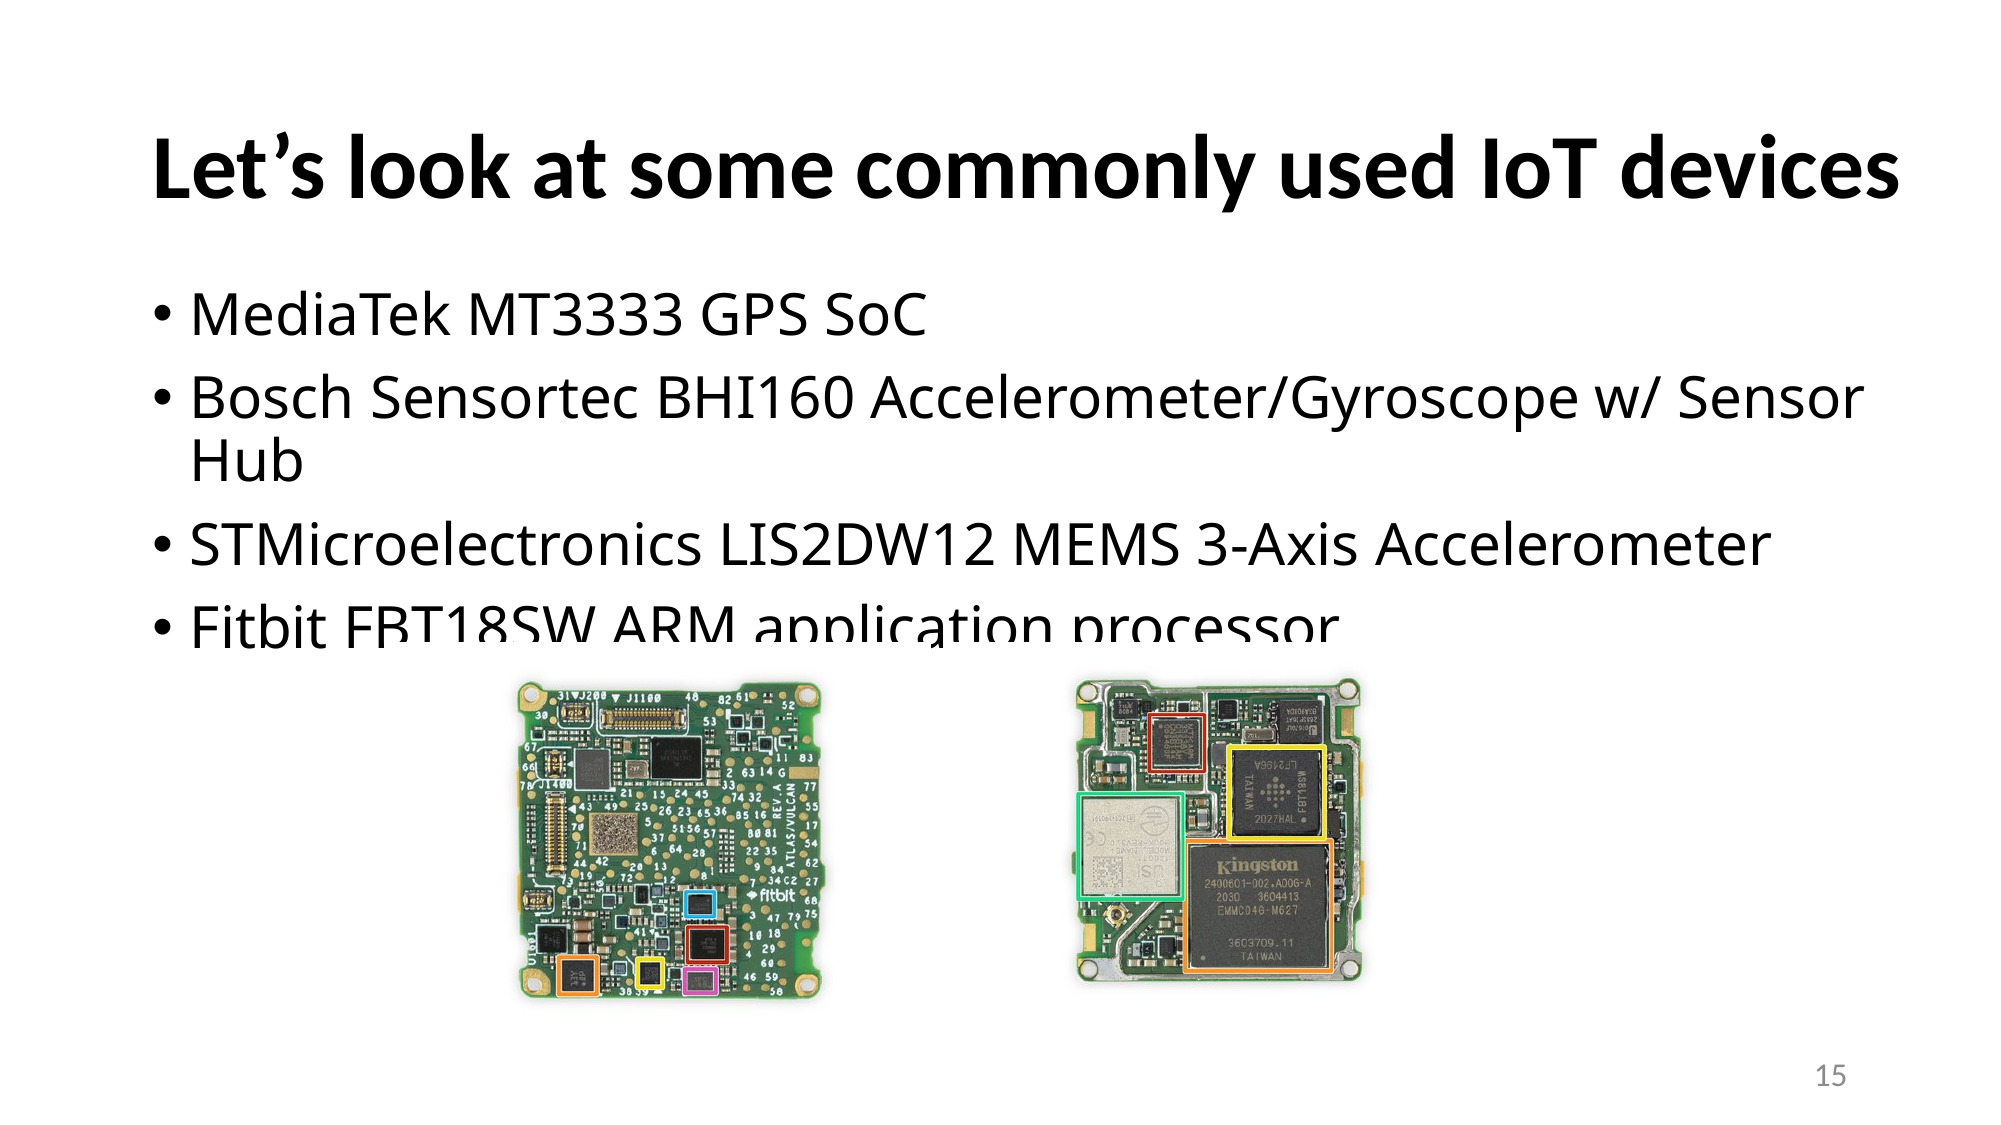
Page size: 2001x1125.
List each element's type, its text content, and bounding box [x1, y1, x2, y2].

picture [948, 642, 1467, 1032]
slide_number 15 [1412, 1047, 1863, 1103]
title Let’s look at some commonly used IoT devices [137, 59, 1922, 277]
picture [384, 642, 931, 1053]
list MediaTek MT3333 GPS SoC Bosch Sensortec BHI160 Accelerometer/Gyroscope w/ Sensor Hub STMicroelectronics LIS2DW12 MEMS 3-Axis Accelerometer Fitbit FBT18SW ARM application processor [137, 277, 1954, 1047]
